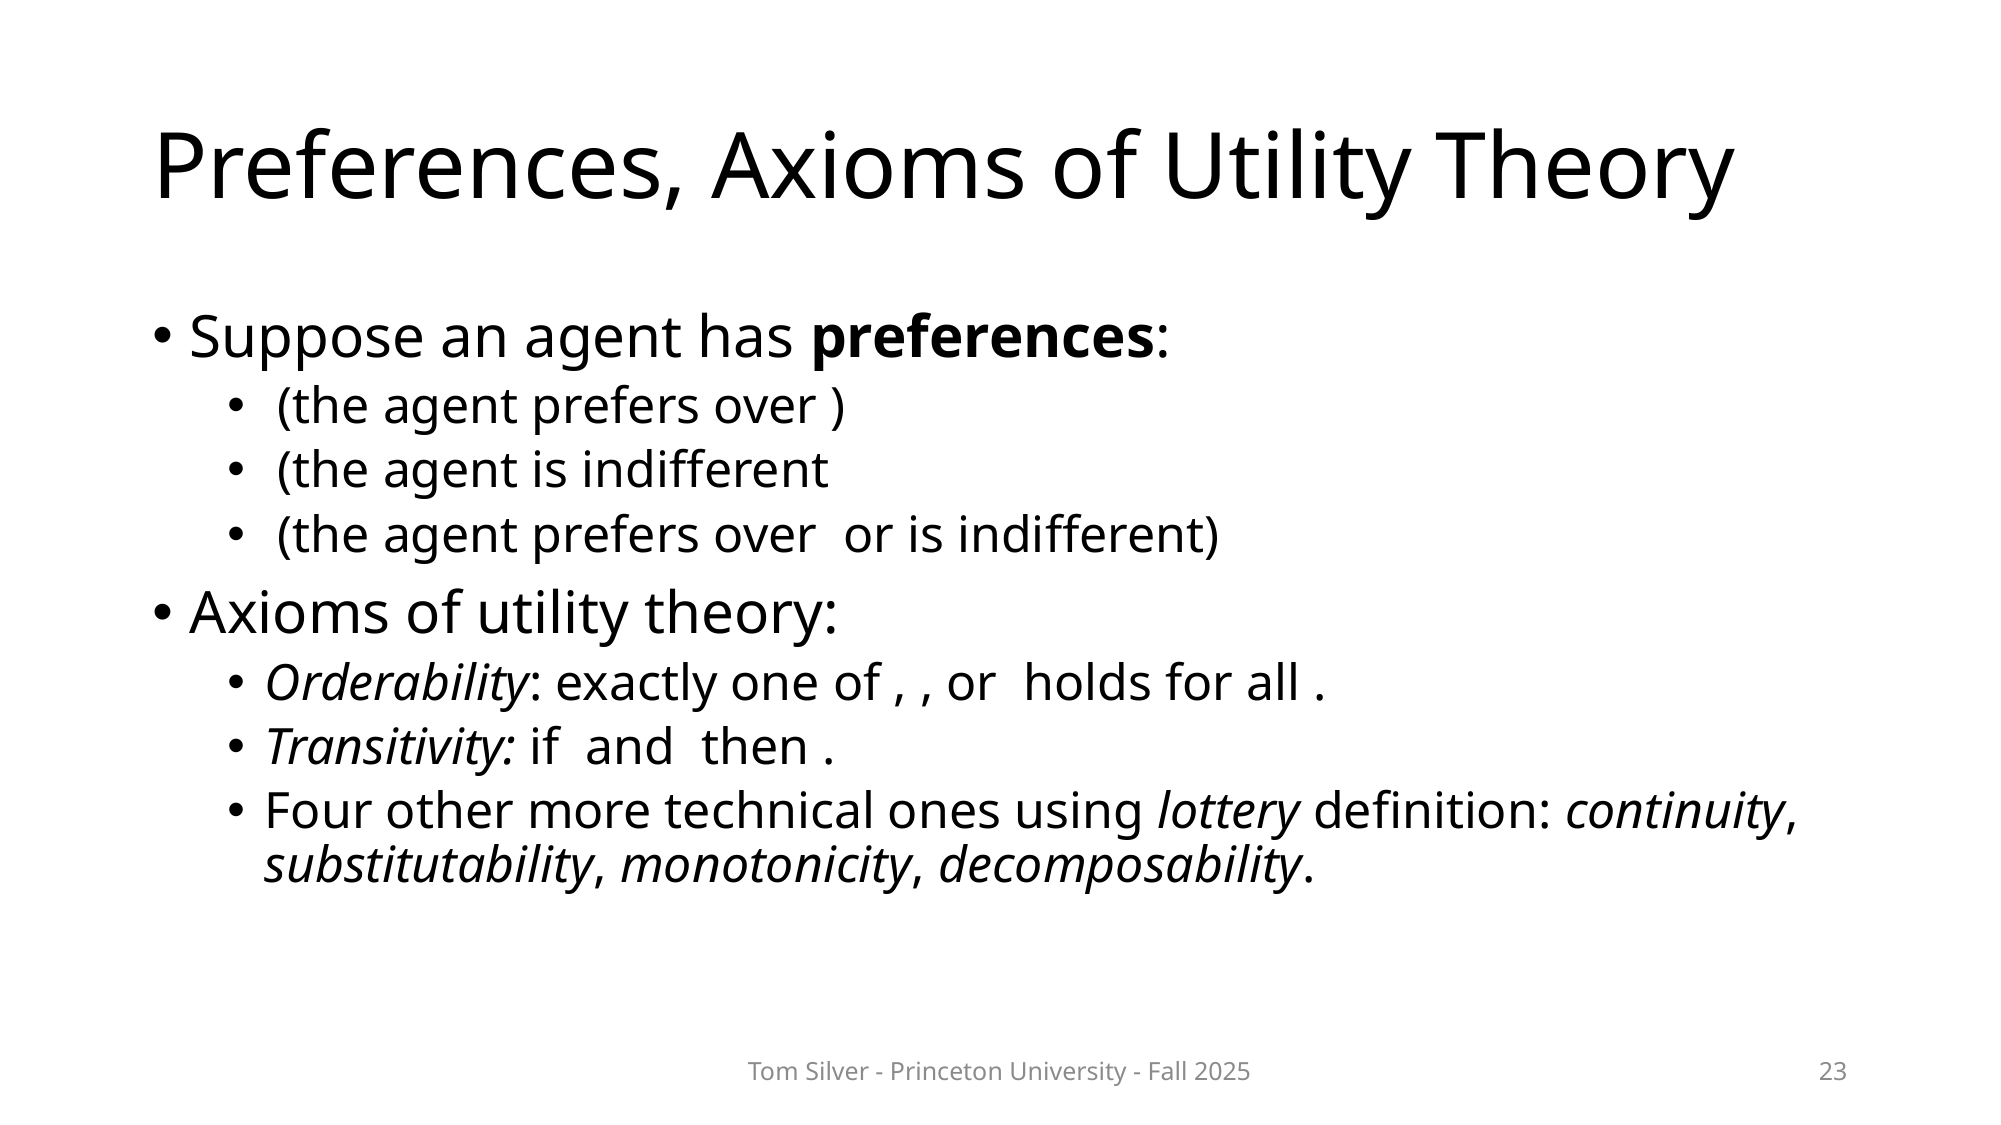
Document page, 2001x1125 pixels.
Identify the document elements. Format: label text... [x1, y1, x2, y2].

title Preferences, Axioms of Utility Theory [137, 59, 1863, 278]
footer Tom Silver - Princeton University - Fall 2025 [662, 1042, 1338, 1103]
slide_number 23 [1412, 1042, 1863, 1103]
